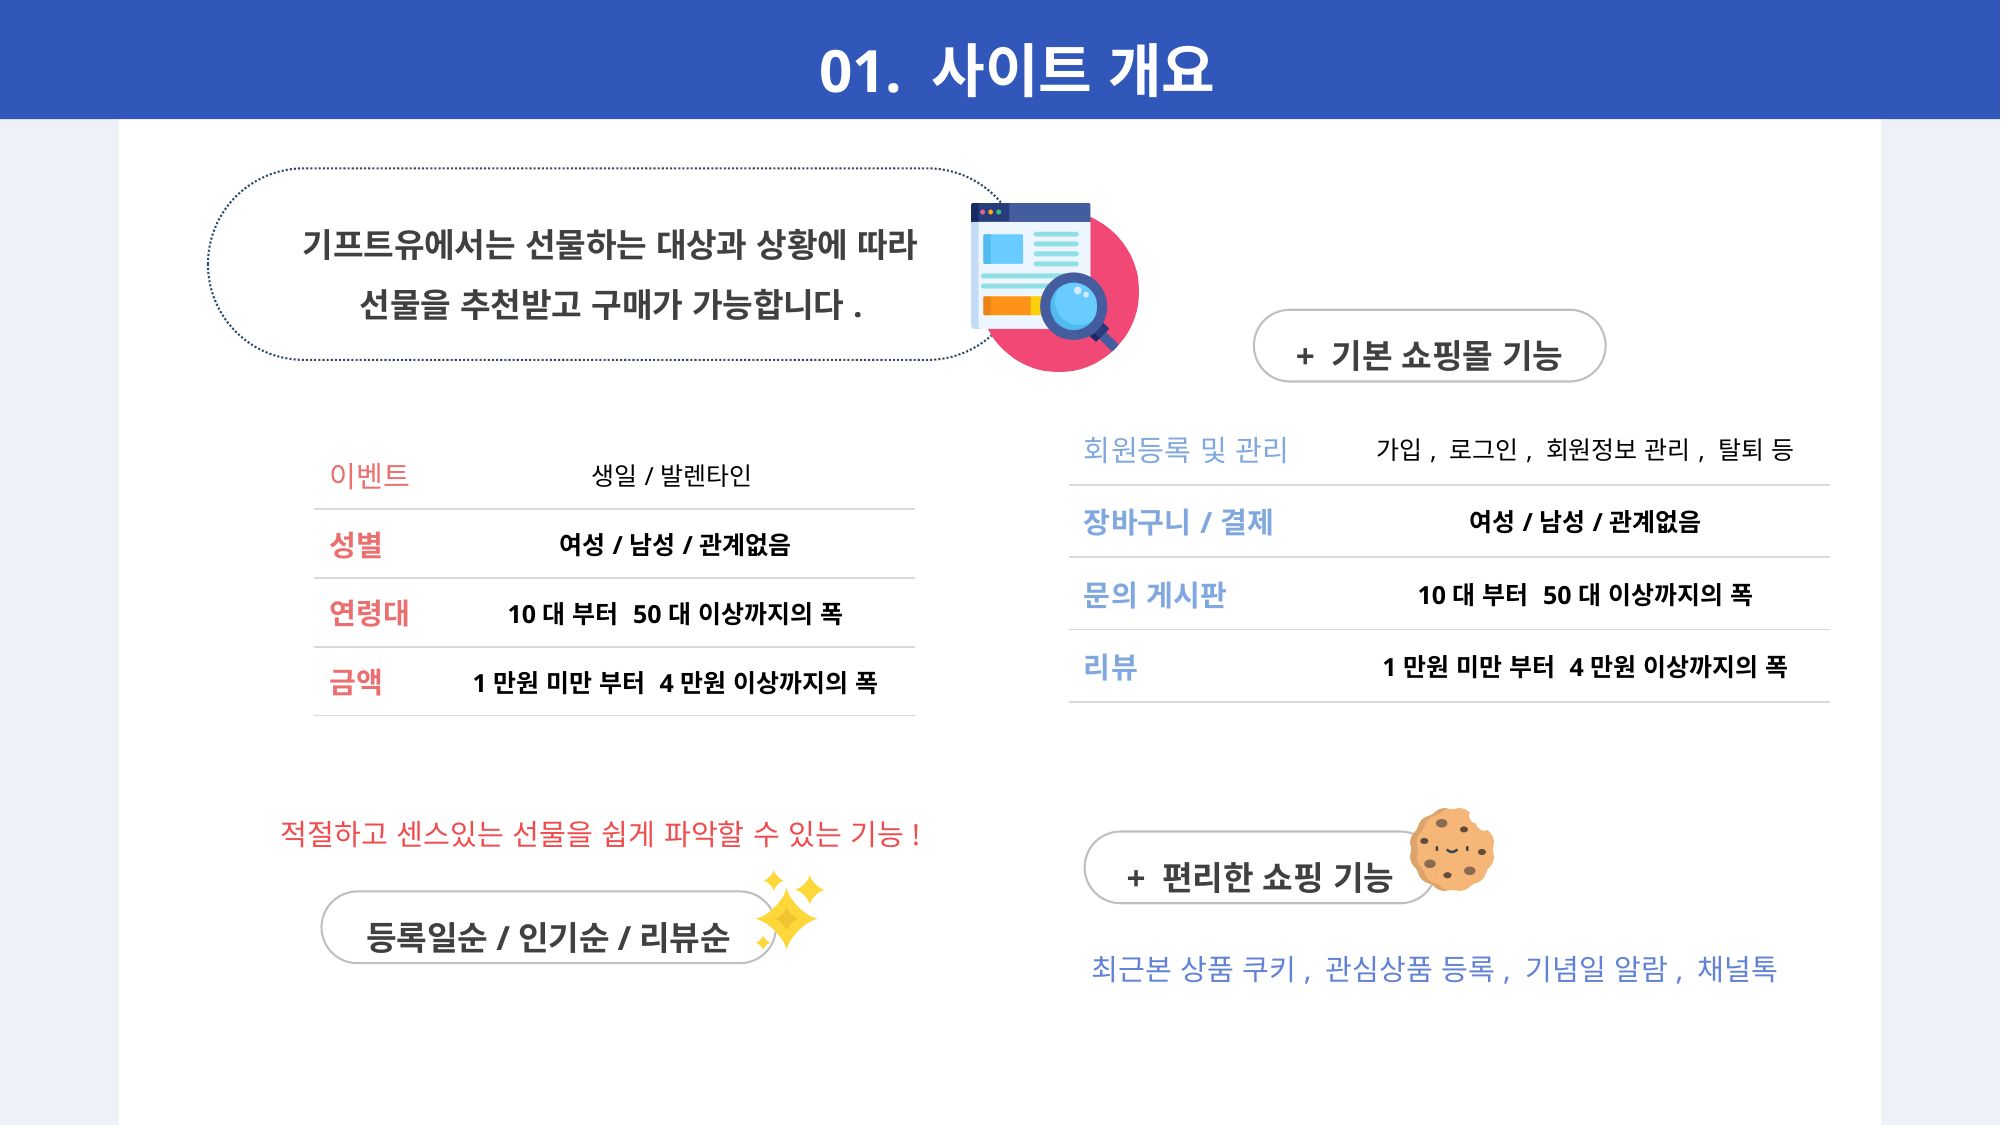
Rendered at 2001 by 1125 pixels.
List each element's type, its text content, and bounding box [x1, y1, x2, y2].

text_box [0, 0, 2000, 120]
text_box + 편리한 쇼핑 기능 [1083, 830, 1429, 905]
table_cell 문의 게시판 [1069, 558, 1341, 629]
table_cell 연령대 [314, 579, 436, 646]
table_cell 1만원 미만 부터 4만원 이상까지의 폭 [1341, 630, 1830, 701]
text_box 01. 사이트 개요 [753, 26, 1247, 112]
table_header 이벤트 [314, 440, 436, 508]
text_box 최근본 상품 쿠키, 관심상품 등록, 기념일 알람, 채널톡 [1076, 926, 1803, 994]
table_cell 성별 [314, 510, 436, 577]
table_cell 1만원 미만 부터 4만원 이상까지의 폭 [436, 648, 915, 715]
table_cell 10대 부터 50대 이상까지의 폭 [436, 579, 915, 646]
text_box 등록일순/인기순/리뷰순 [320, 890, 768, 965]
text_box 기프트유에서는 선물하는 대상과 상황에 따라 선물을 추천받고 구매가 가능합니다. [206, 167, 1002, 361]
table_cell 여성/남성/관계없음 [436, 510, 915, 577]
picture [748, 869, 831, 952]
text_box 적절하고 센스있는 선물을 쉽게 파악할 수 있는 기능! [265, 791, 958, 859]
picture [971, 203, 1139, 372]
table_header 생일/발렌타인 [436, 440, 915, 508]
table_cell 리뷰 [1069, 630, 1341, 701]
table_header 가입, 로그인, 회원정보 관리, 탈퇴 등 [1341, 412, 1830, 484]
table_header 회원등록 및 관리 [1069, 412, 1341, 484]
text_box + 기본 쇼핑몰 기능 [1252, 308, 1607, 383]
table_cell 장바구니/결제 [1069, 486, 1341, 556]
table_cell 여성/남성/관계없음 [1341, 486, 1830, 556]
table_cell 금액 [314, 648, 436, 715]
text_box [118, 120, 1882, 1125]
picture [1410, 808, 1494, 891]
table_cell 10대 부터 50대 이상까지의 폭 [1341, 558, 1830, 629]
